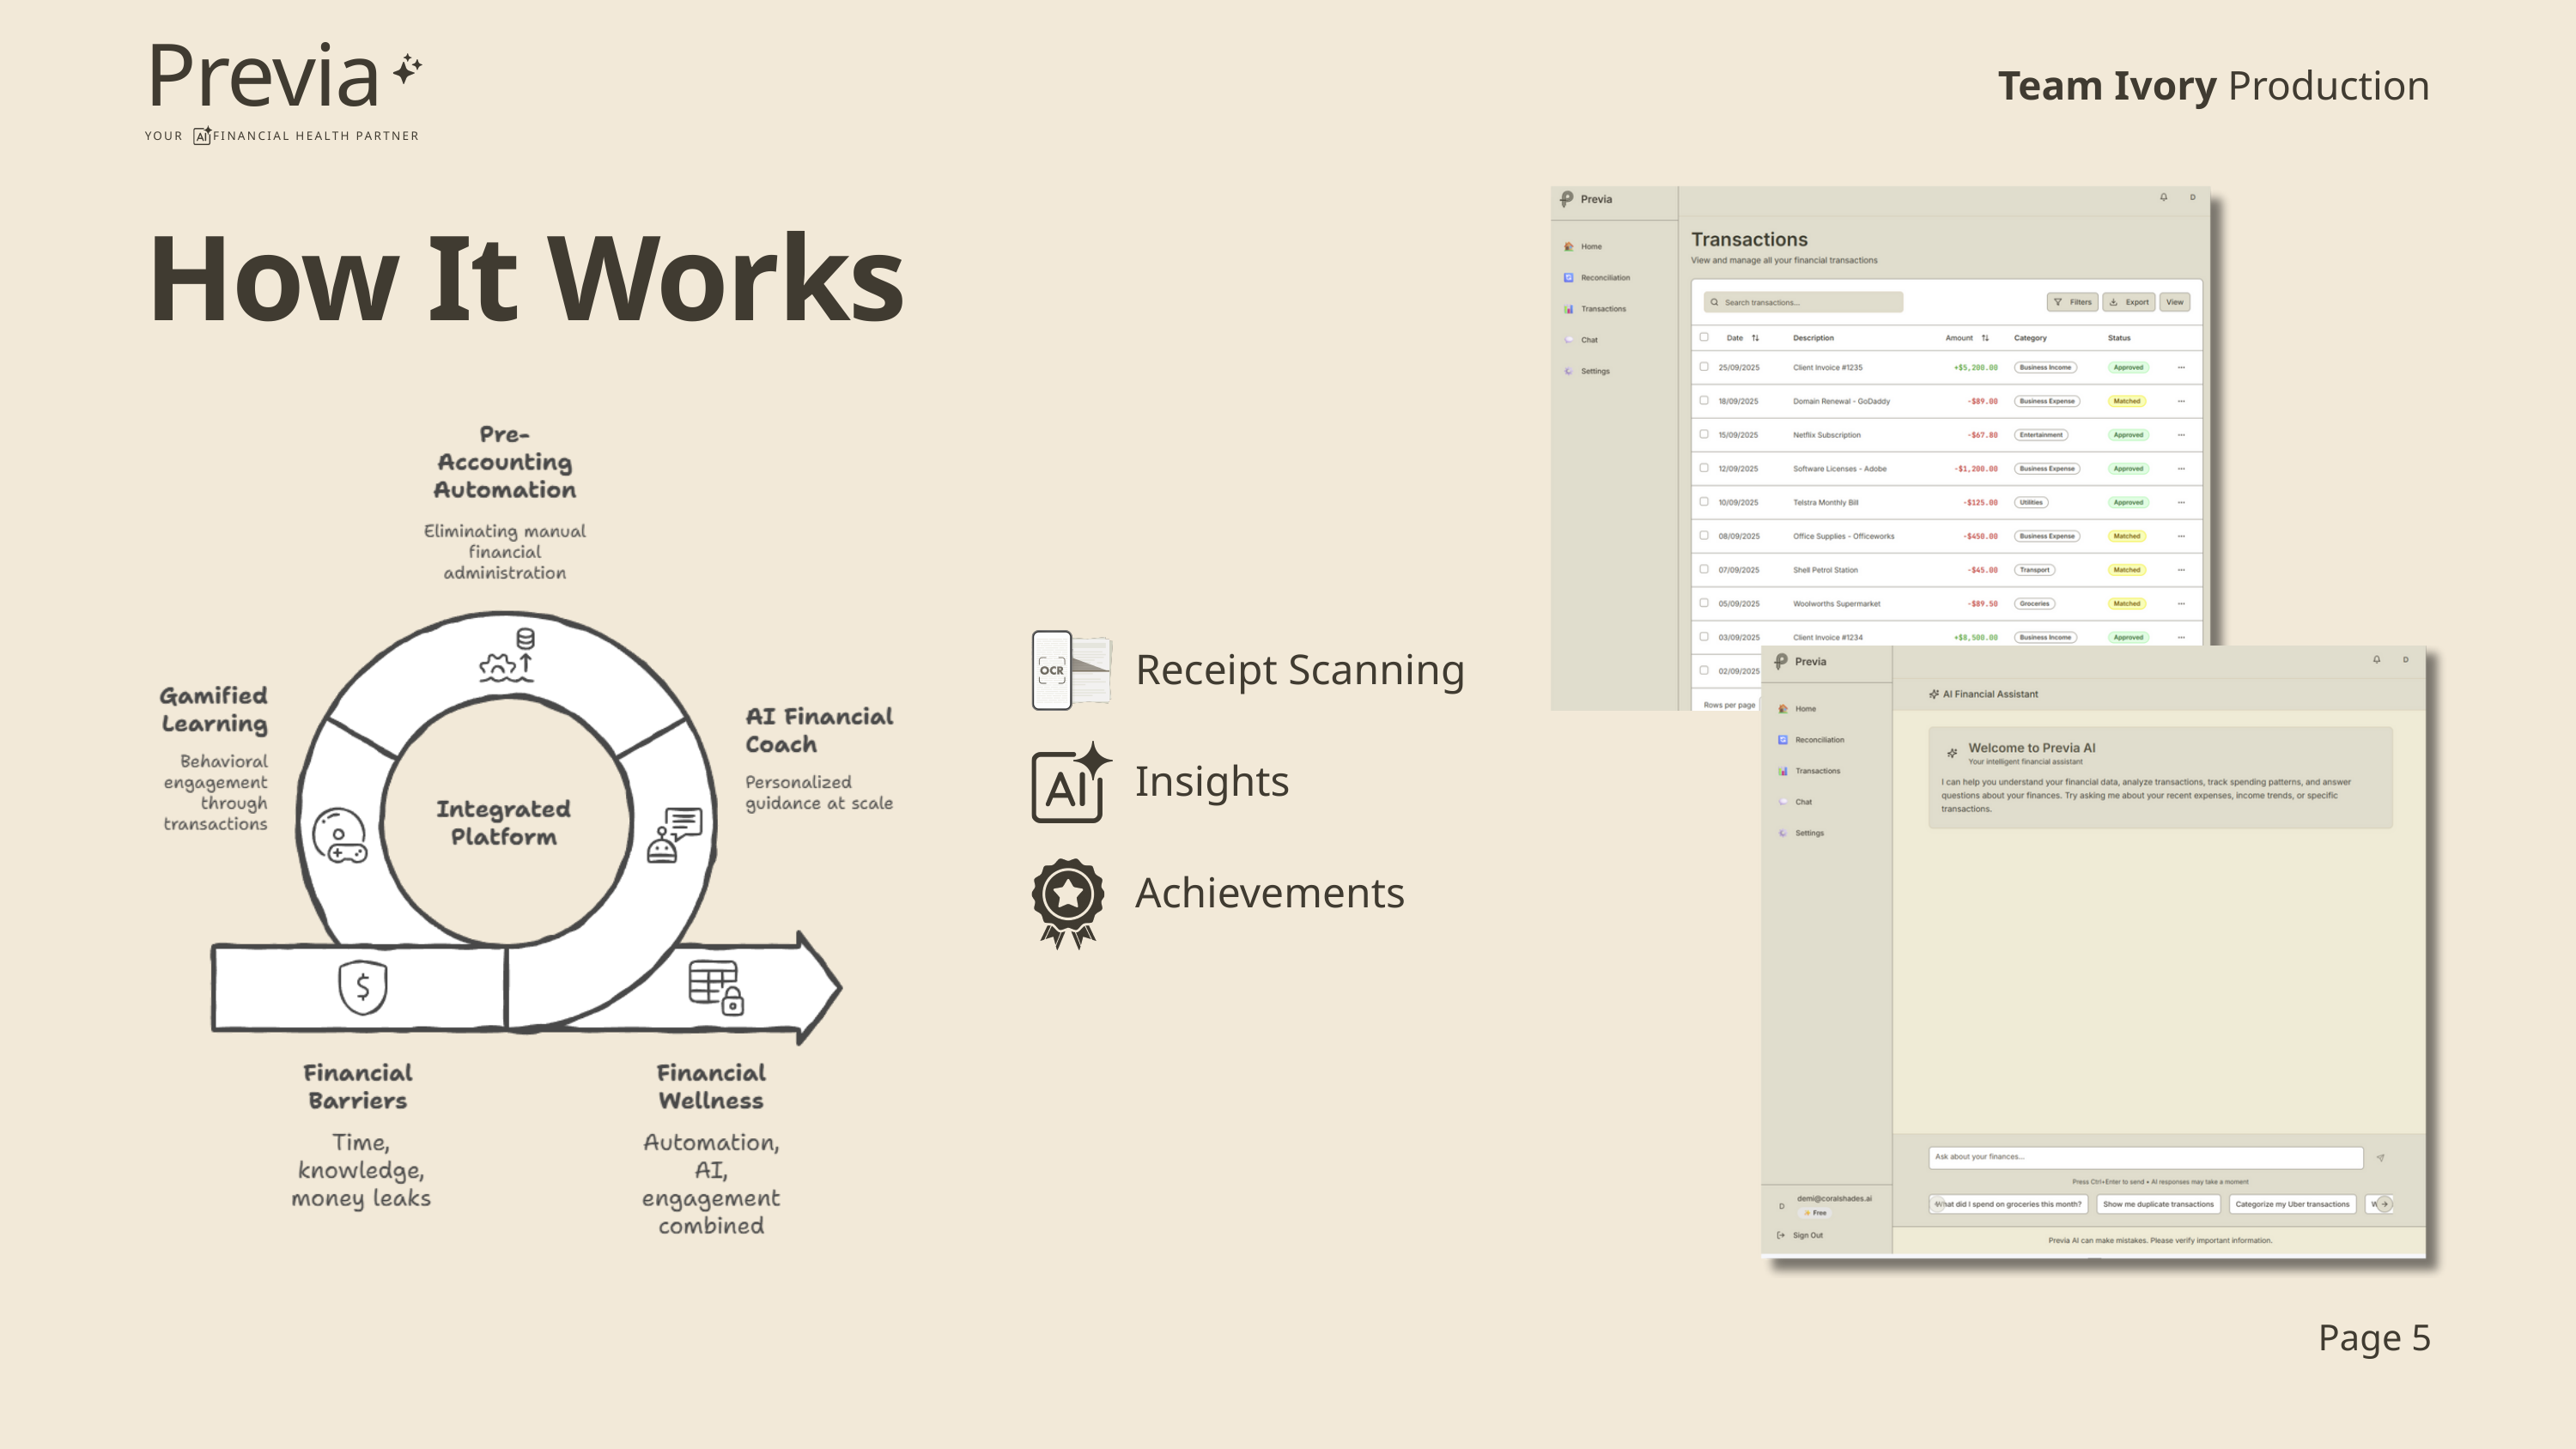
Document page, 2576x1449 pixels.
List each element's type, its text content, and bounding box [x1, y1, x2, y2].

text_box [144, 27, 465, 145]
text_box [1031, 858, 1105, 950]
text_box Team Ivory Production [1778, 70, 2432, 108]
text_box Achievements [1135, 877, 1526, 916]
text_box [144, 405, 940, 1253]
text_box [1031, 741, 1114, 823]
text_box [1758, 646, 2453, 1278]
text_box [1031, 630, 1114, 711]
text_box Page 5 [2318, 1307, 2433, 1358]
text_box How It Works [144, 252, 1032, 345]
text_box [1547, 185, 2237, 711]
text_box Insights [1135, 766, 1526, 804]
text_box Receipt Scanning [1135, 654, 1526, 693]
